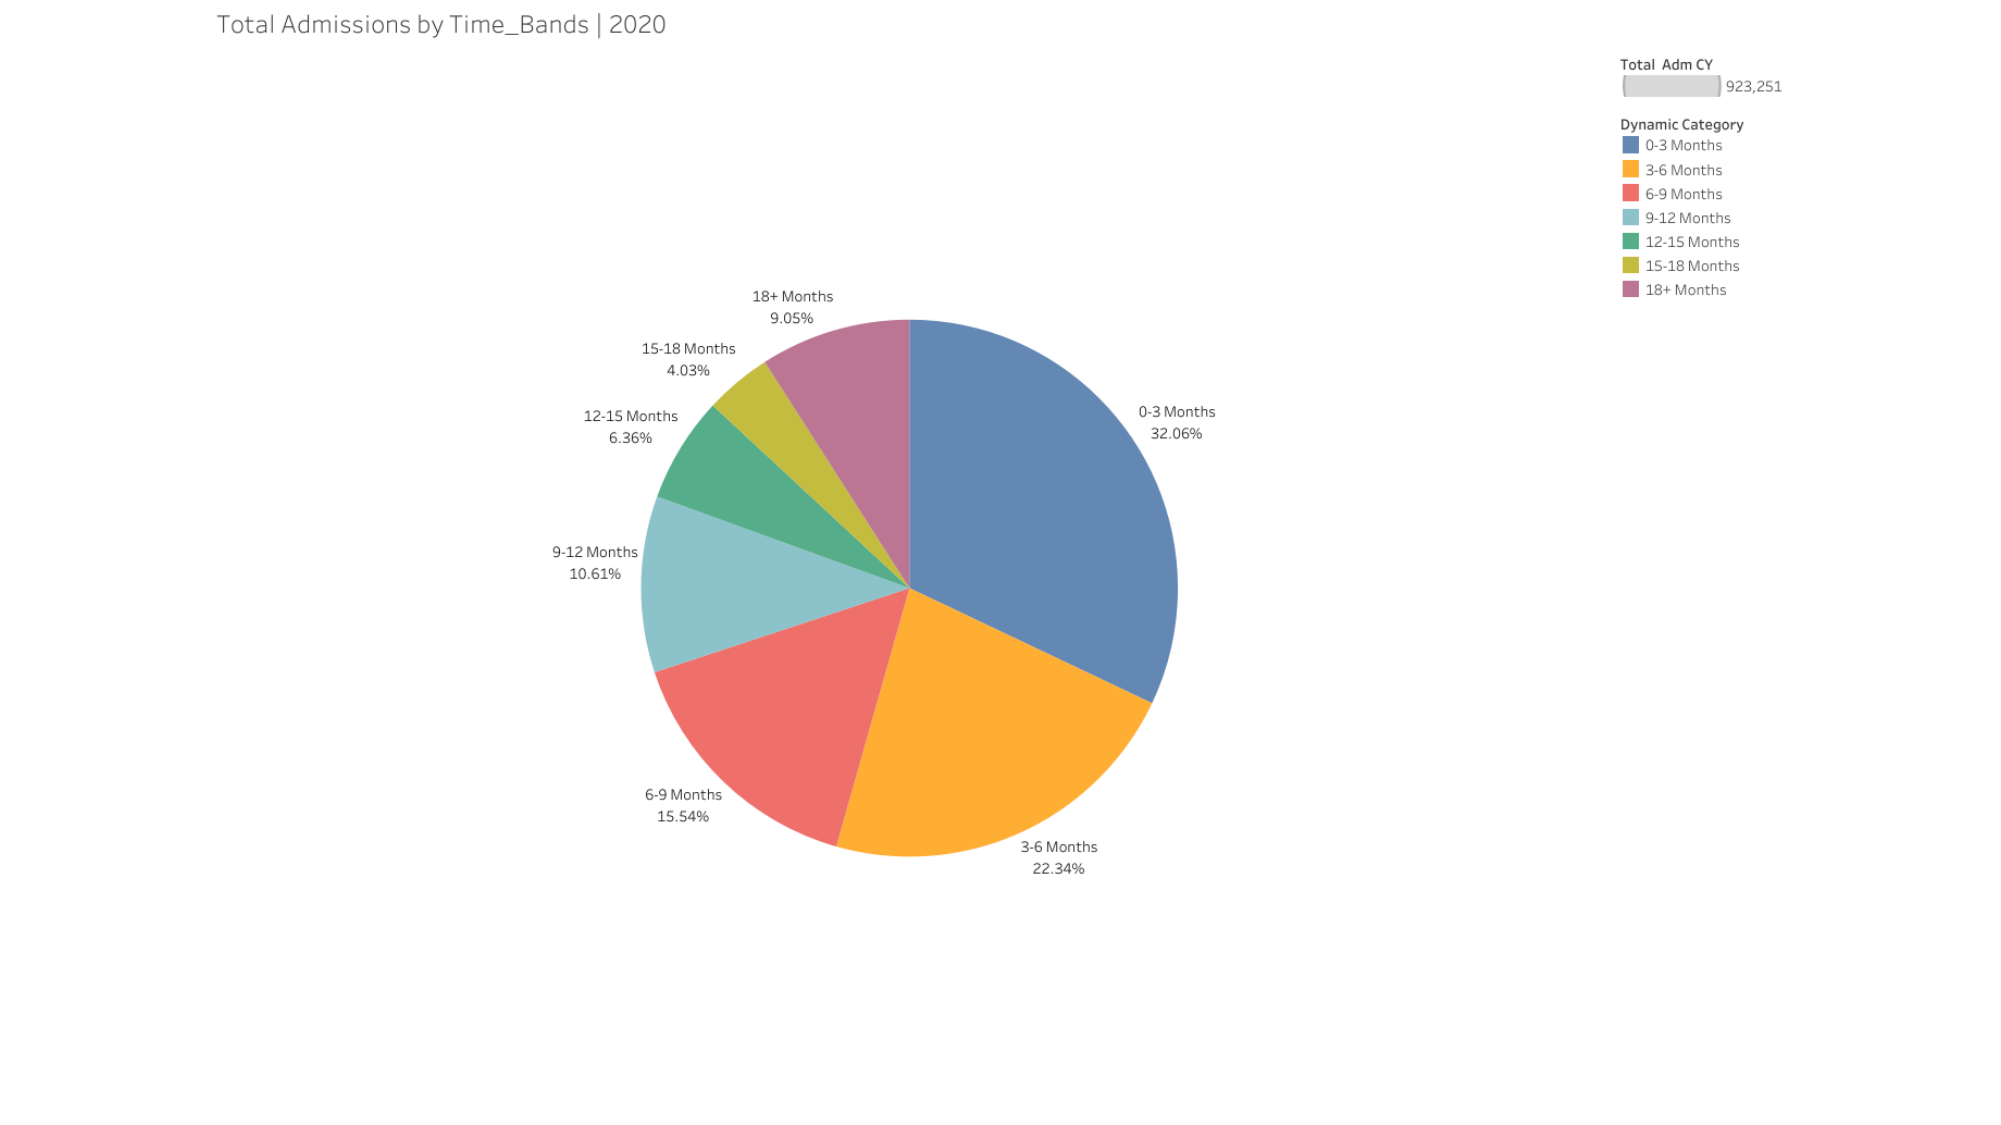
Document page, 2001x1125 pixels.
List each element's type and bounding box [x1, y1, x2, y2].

picture [212, 0, 1788, 1125]
